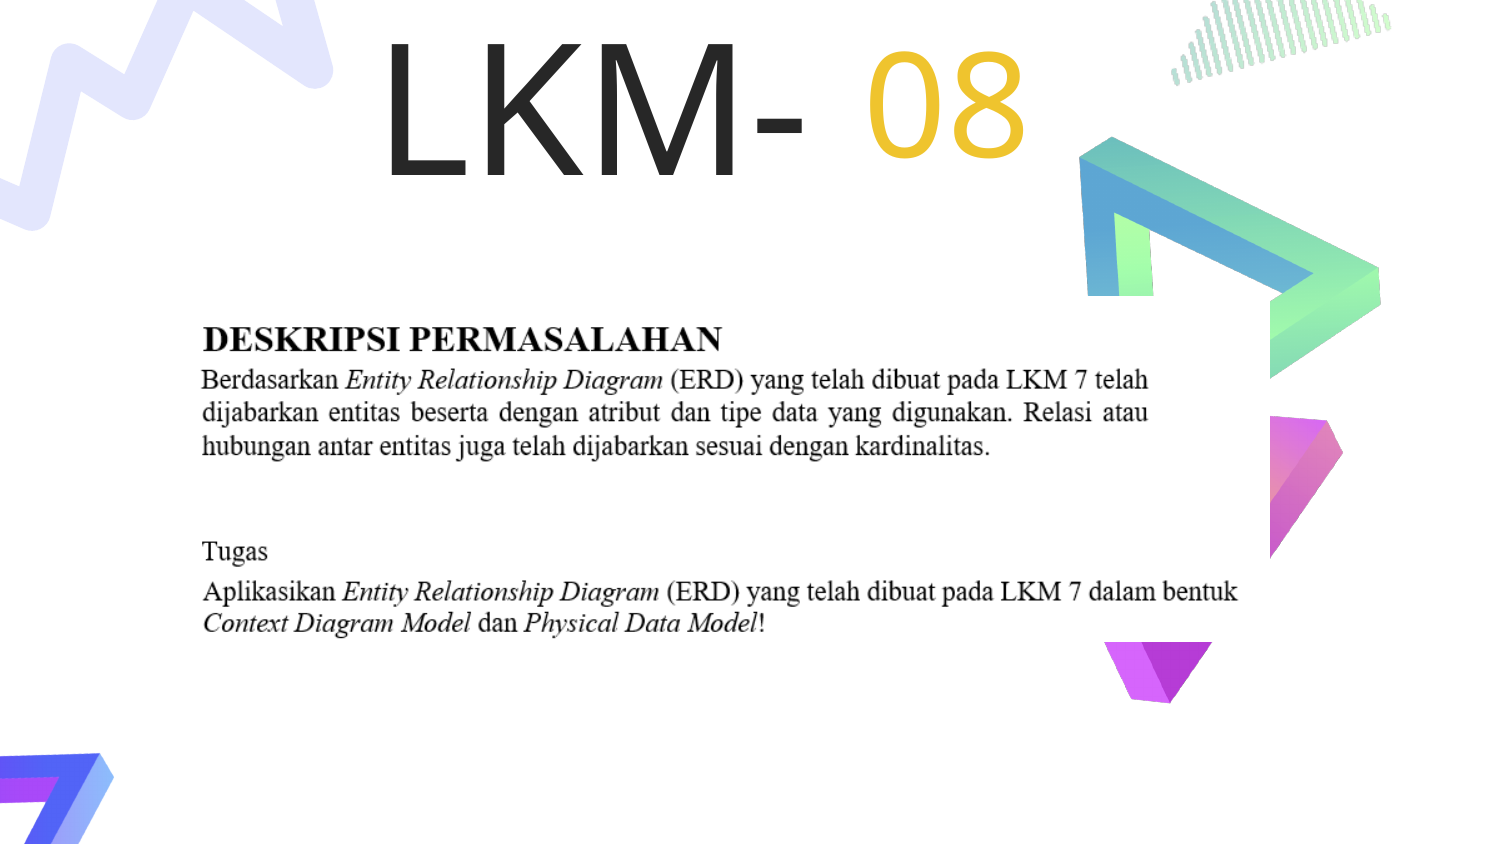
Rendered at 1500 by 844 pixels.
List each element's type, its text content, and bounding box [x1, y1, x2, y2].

title 08 [848, 29, 1080, 202]
title LKM- [359, 0, 1119, 116]
picture [180, 112, 1416, 732]
picture [0, 727, 123, 844]
